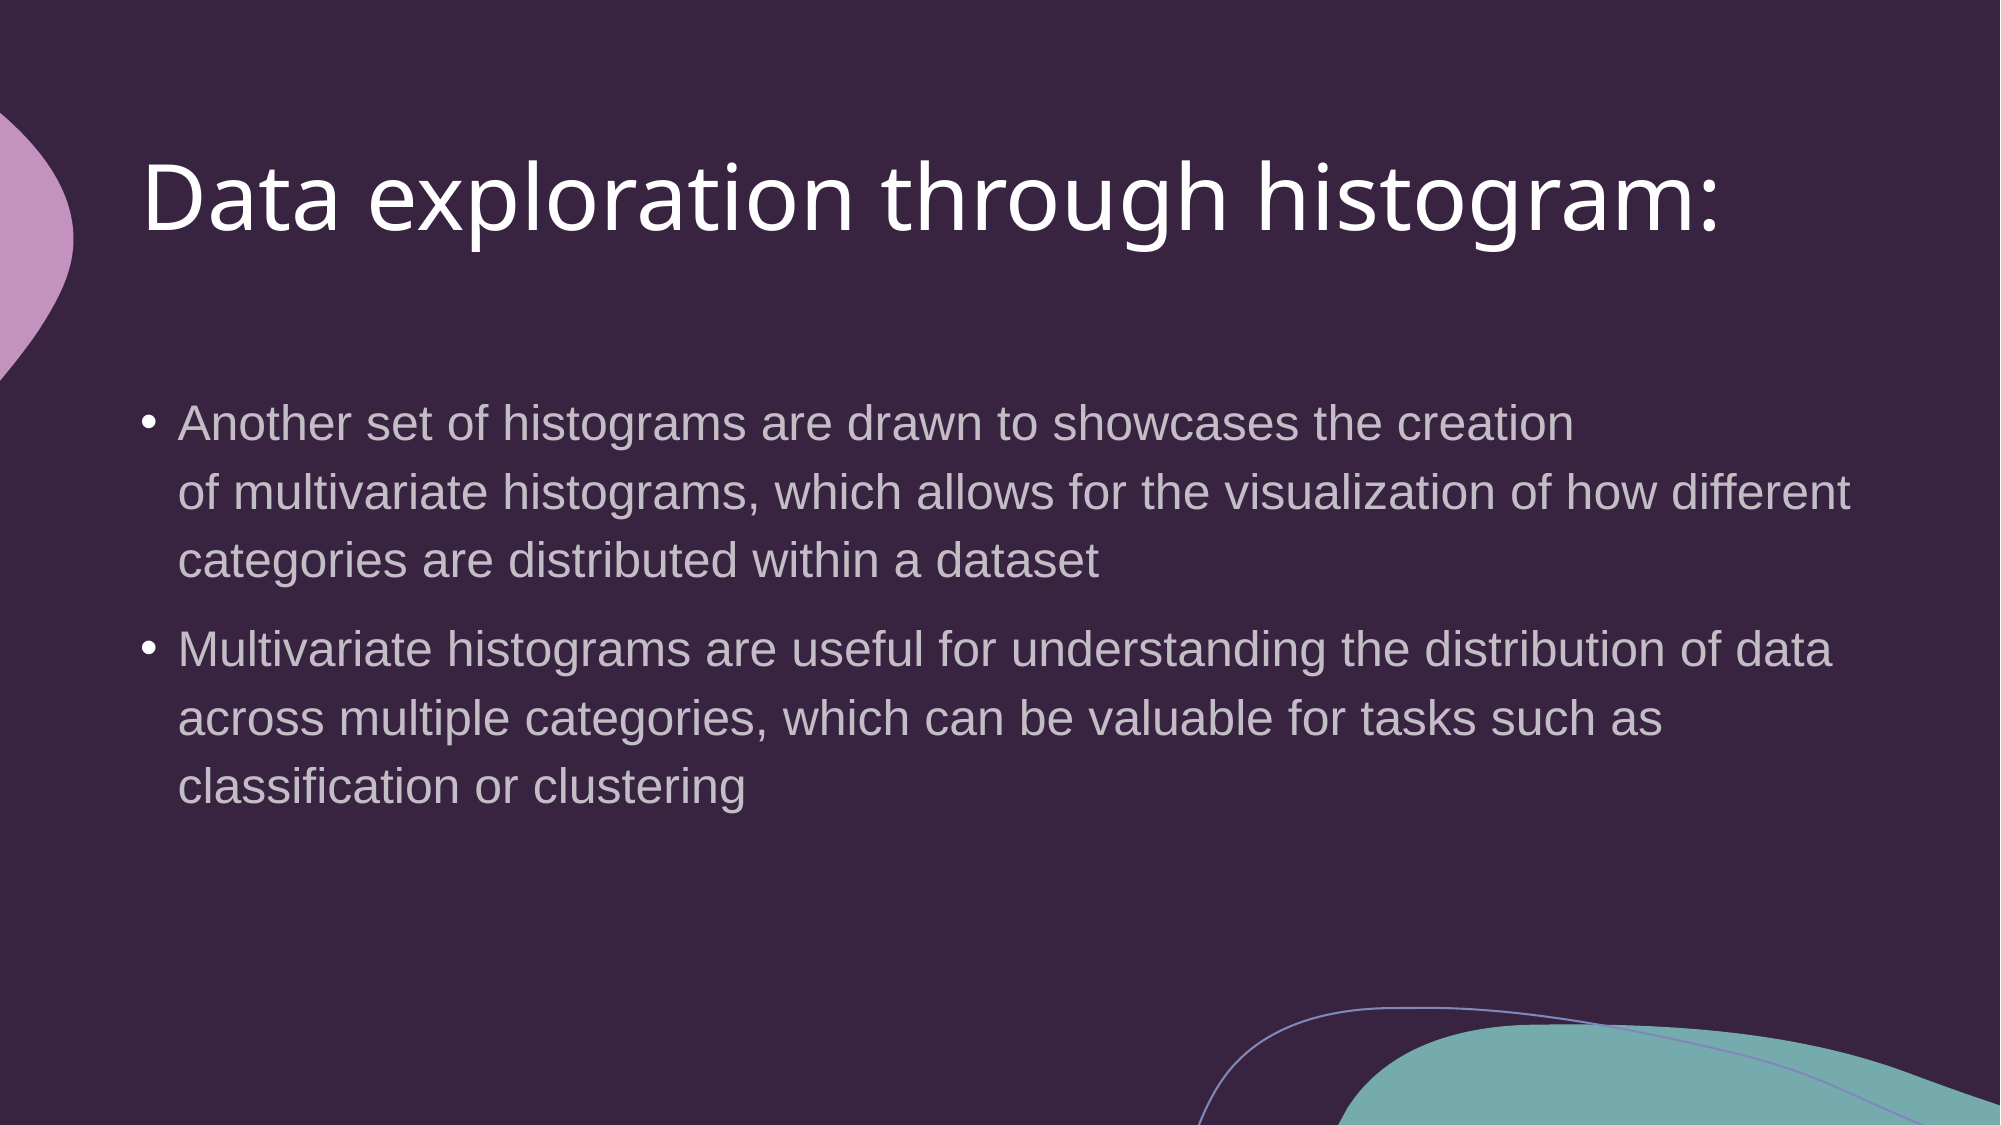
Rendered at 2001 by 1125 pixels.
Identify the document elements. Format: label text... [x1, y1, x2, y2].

list Another set of histograms are drawn to showcases the creation of multivariate histograms, which allows for the visualization of how different categories are distributed within a dataset Multivariate histograms are useful for understanding the distribution of data across multiple categories, which can be valuable for tasks such as classification or clustering [125, 375, 1875, 1002]
title Data exploration through histogram: [125, 125, 1875, 375]
